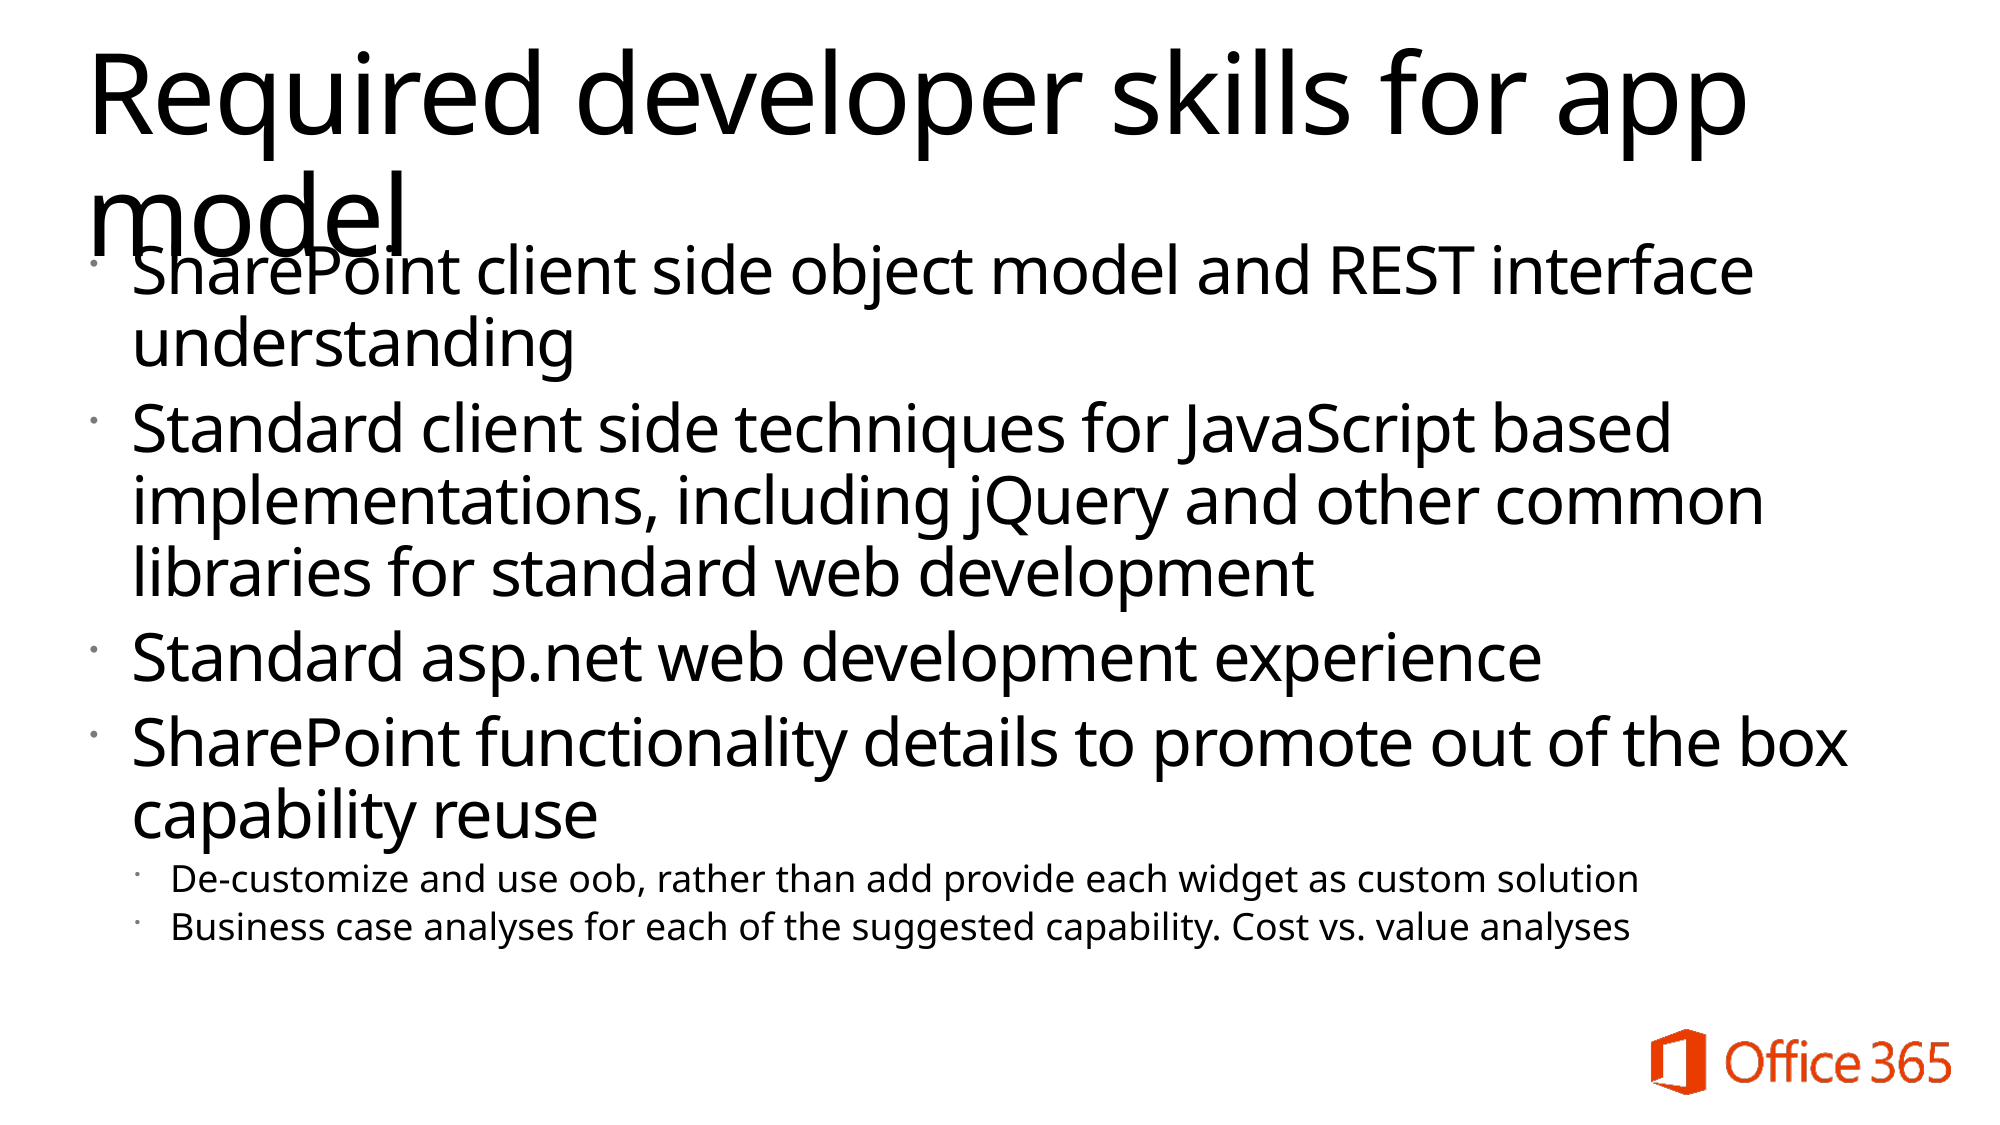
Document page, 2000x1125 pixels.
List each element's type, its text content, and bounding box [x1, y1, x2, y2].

title Required developer skills for app model [85, 37, 1914, 161]
list SharePoint client side object model and REST interface understanding Standard client side techniques for JavaScript based implementations, including jQuery and other common libraries for standard web development Standard asp.net web development experience SharePoint functionality details to promote out of the box capability reuse De-customize and use oob, rather than add provide each widget as custom solution Business case analyses for each of the suggested capability. Cost vs. value analyses [85, 237, 1914, 992]
picture [1622, 1000, 1978, 1124]
